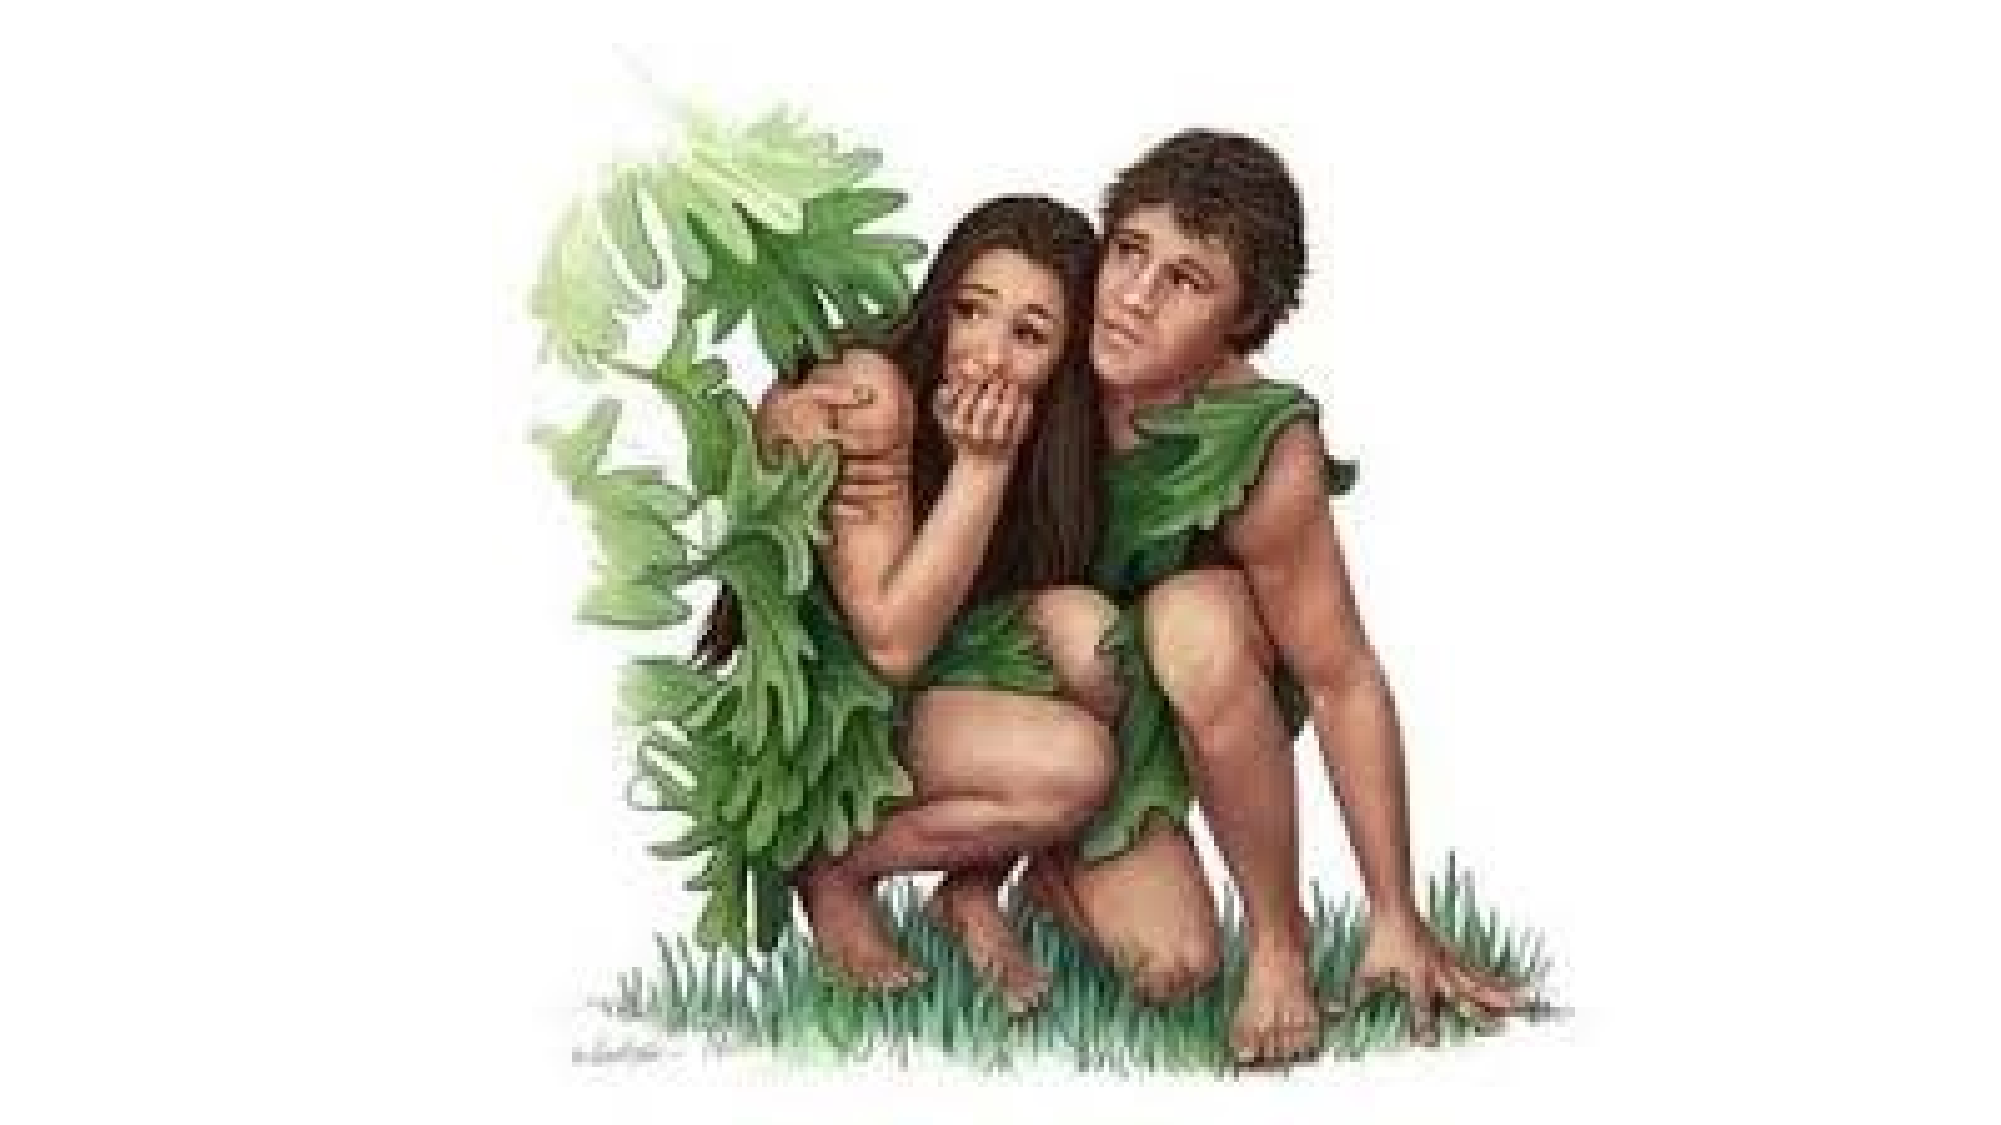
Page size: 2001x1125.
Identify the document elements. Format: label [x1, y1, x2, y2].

list [492, 3, 1621, 1125]
